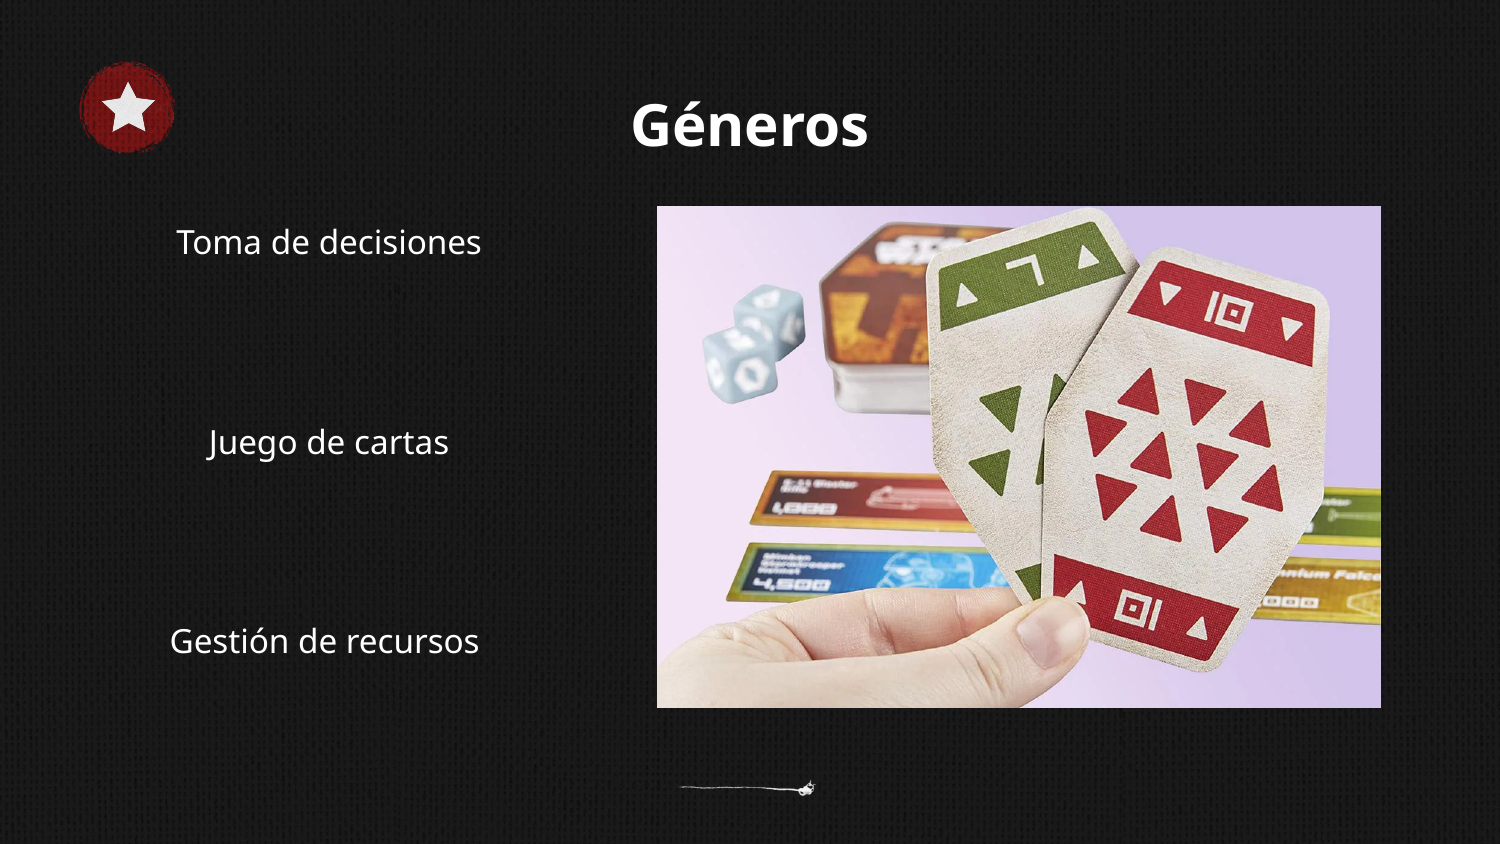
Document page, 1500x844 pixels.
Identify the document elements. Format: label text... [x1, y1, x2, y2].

picture [0, 0, 1500, 844]
title Géneros [119, 72, 1381, 167]
list Toma de decisiones Juego de cartas Gestión de recursos [119, 206, 539, 734]
